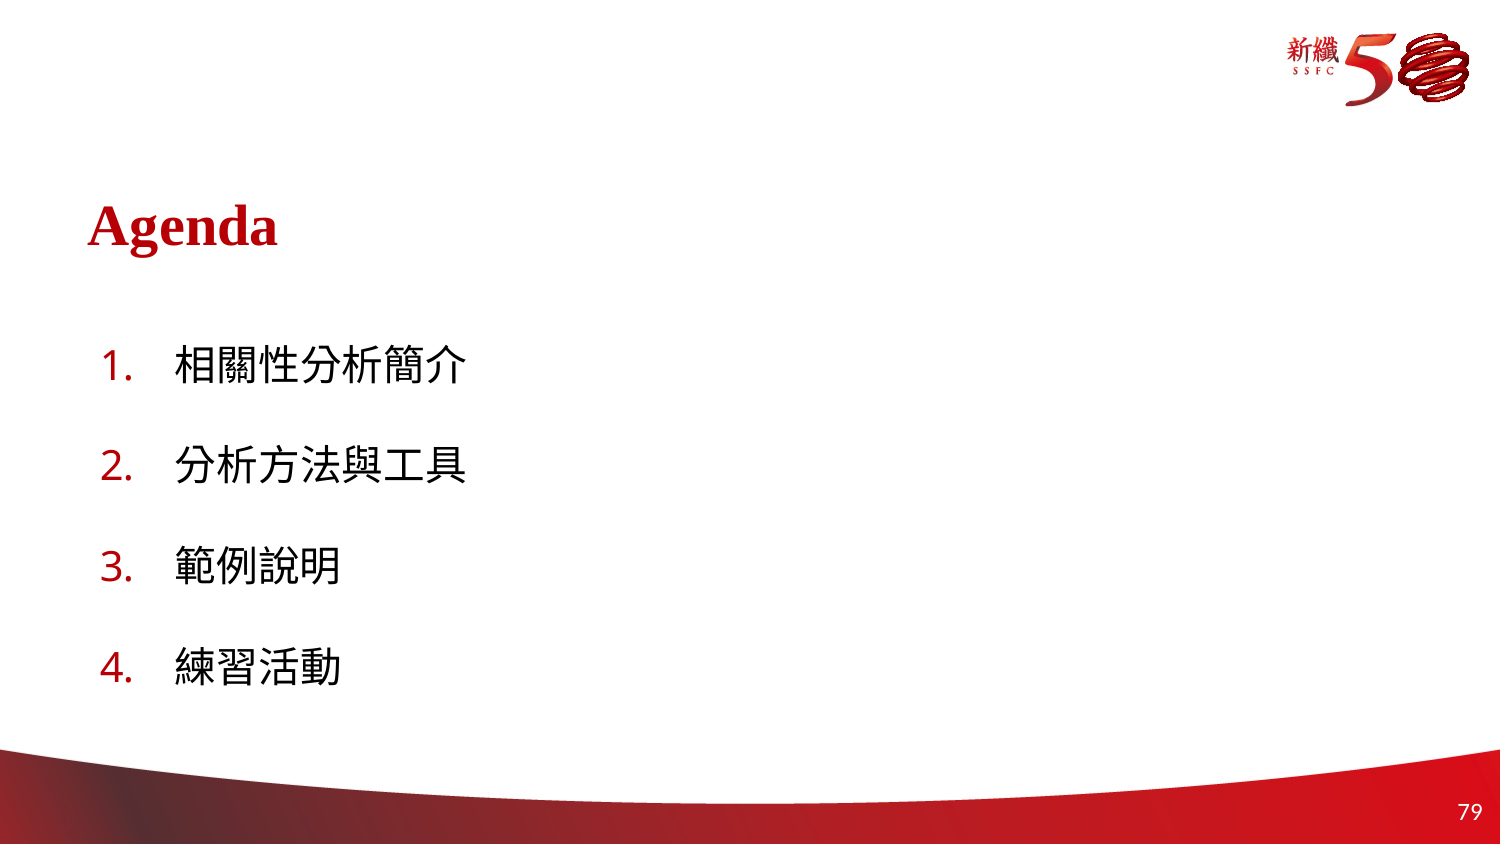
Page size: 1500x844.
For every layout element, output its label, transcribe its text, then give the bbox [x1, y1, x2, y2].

slide_number 78 [1156, 788, 1495, 833]
picture [0, 0, 1500, 844]
list 相關性分析簡介 分析方法與工具 範例說明 練習活動 [88, 297, 1439, 724]
title Agenda [76, 164, 1427, 289]
